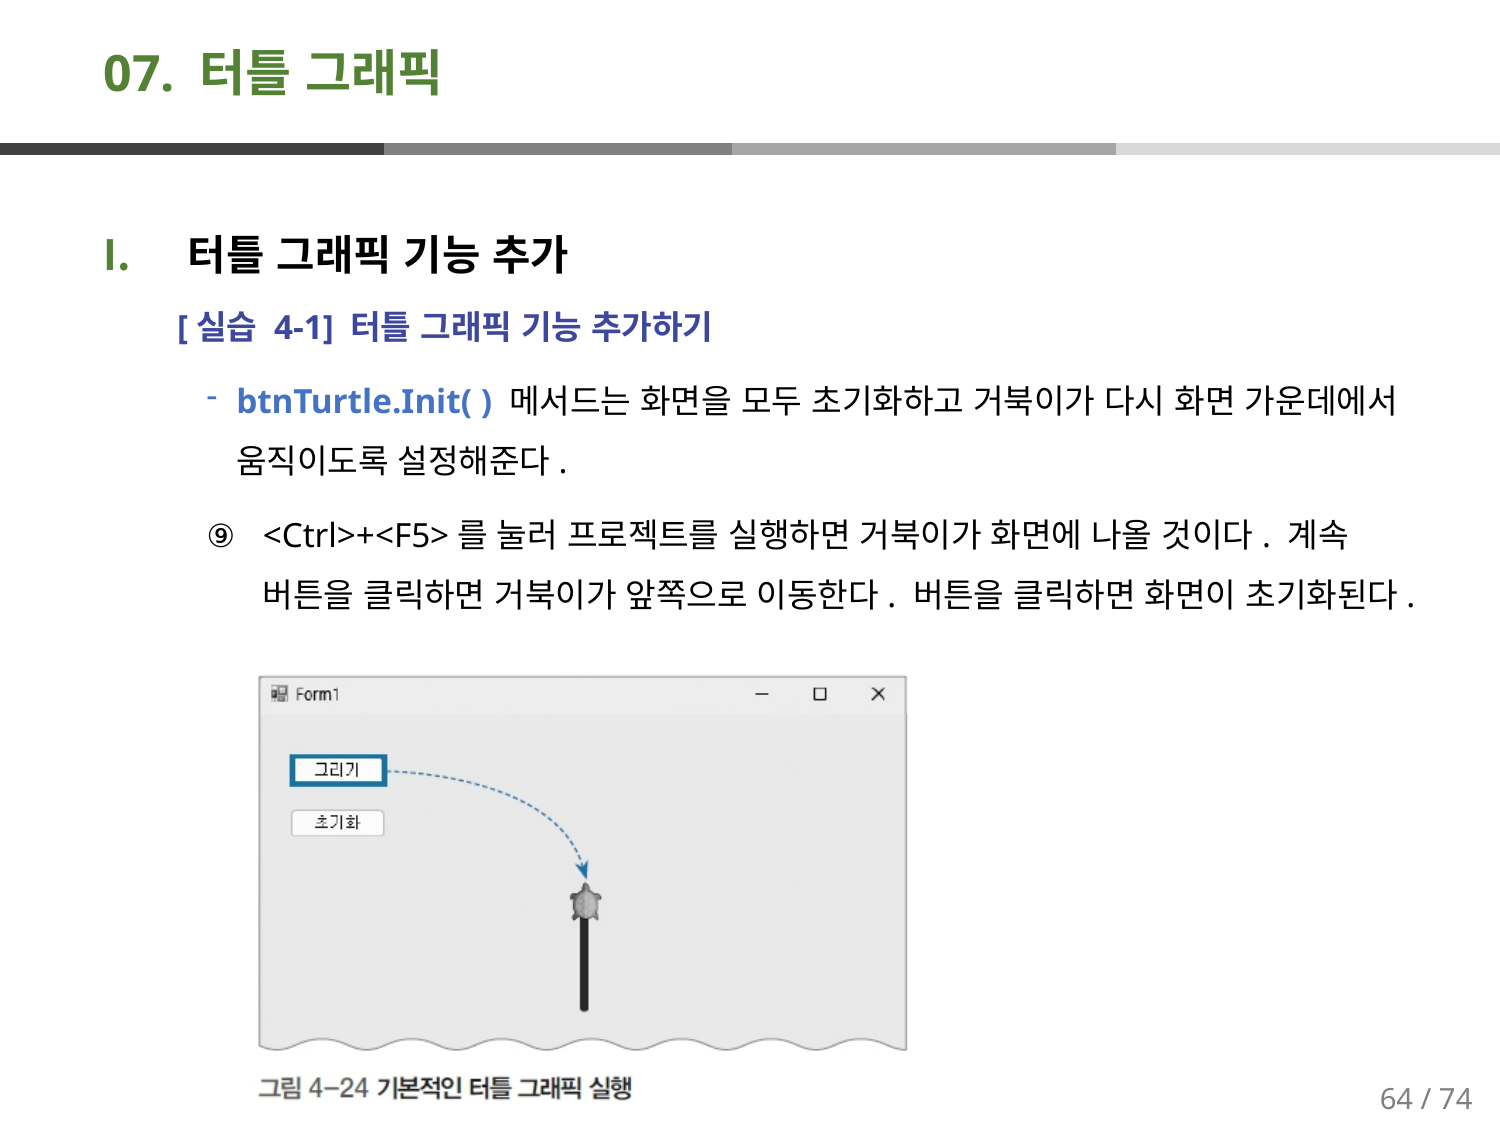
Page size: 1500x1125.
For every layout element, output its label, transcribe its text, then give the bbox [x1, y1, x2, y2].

picture [253, 668, 913, 1106]
list 터틀 그래픽 기능 추가 [실습 4-1] 터틀 그래픽 기능 추가하기 btnTurtle.Init( ) 메서드는 화면을 모두 초기화하고 거북이가 다시 화면 가운데에서 움직이도록 설정해준다. <Ctrl>+<F5>를 눌러 프로젝트를 실행하면 거북이가 화면에 나올 것이다. 계속 버튼을 클릭하면 거북이가 앞쪽으로 이동한다. 버튼을 클릭하면 화면이 초기화된다. [88, 196, 1447, 1125]
title 07. 터틀 그래픽 [88, 30, 1400, 121]
